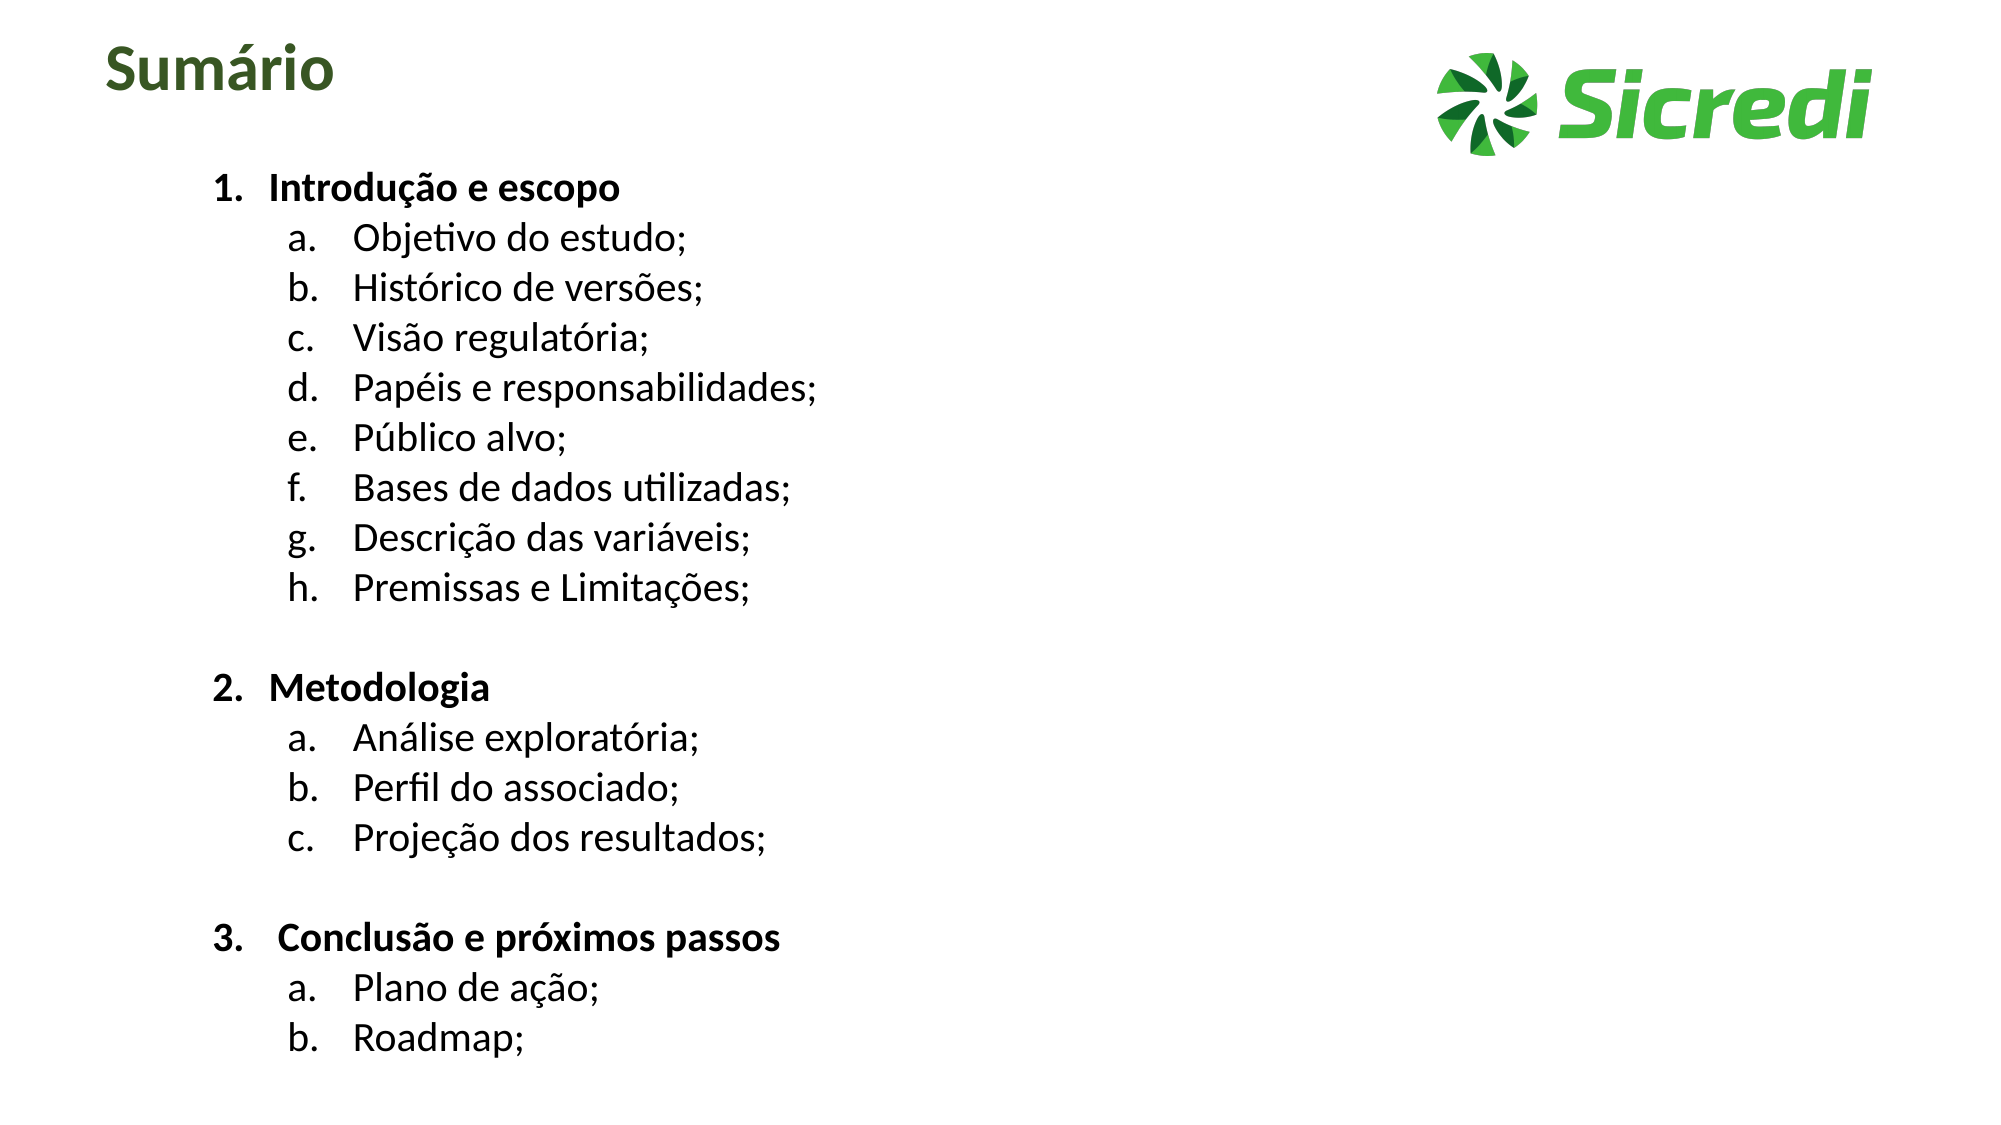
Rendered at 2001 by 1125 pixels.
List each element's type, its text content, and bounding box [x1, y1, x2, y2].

text_box Introdução e escopo Objetivo do estudo; Histórico de versões; Visão regulatória; Papéis e responsabilidades; Público alvo; Bases de dados utilizadas; Descrição das variáveis; Premissas e Limitações; Metodologia Análise exploratória; Perfil do associado; Projeção dos resultados; Conclusão e próximos passos Plano de ação; Roadmap; [197, 151, 833, 1068]
text_box Sumário [90, 16, 351, 112]
picture [1437, 53, 1872, 156]
